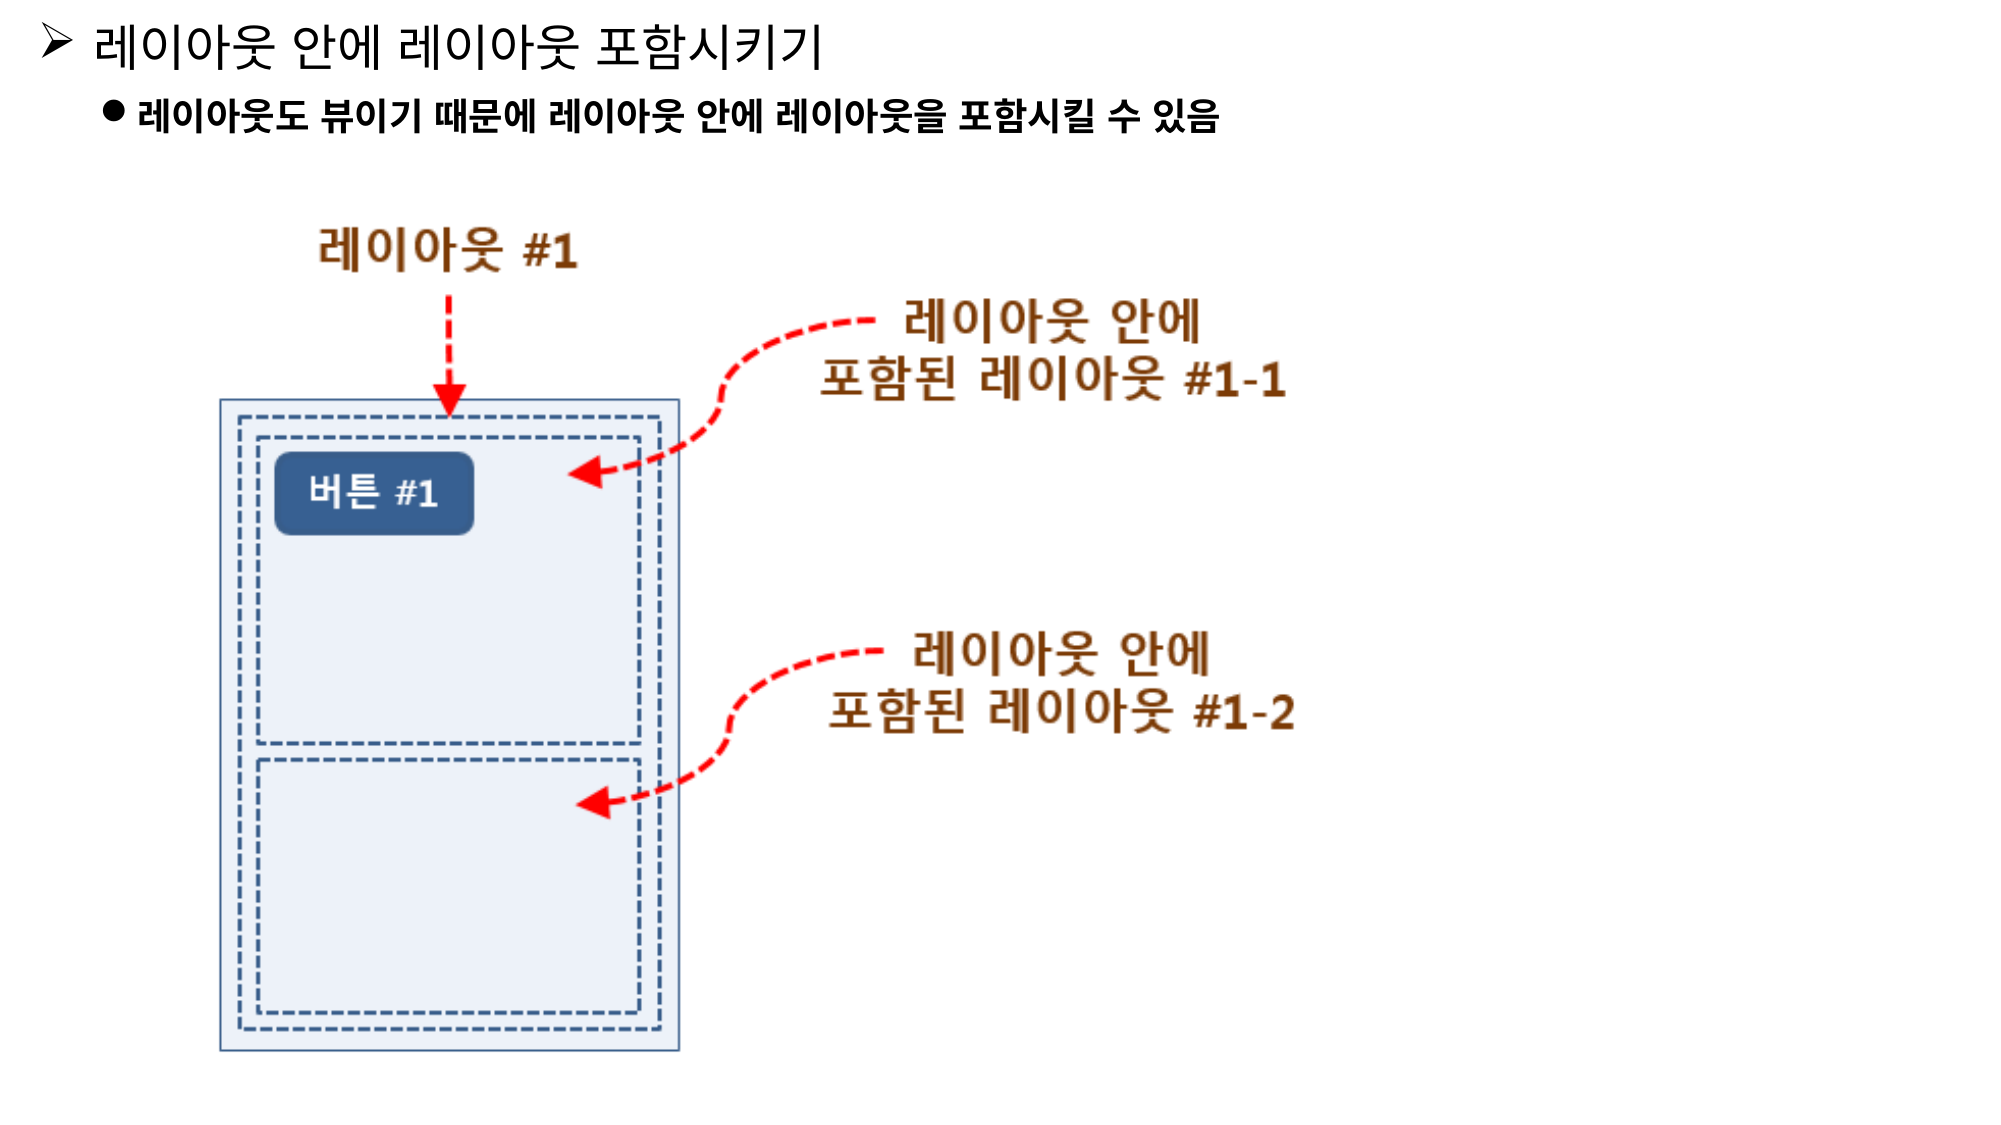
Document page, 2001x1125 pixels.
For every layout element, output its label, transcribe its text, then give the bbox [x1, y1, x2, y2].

text_box [156, 11, 187, 63]
text_box 레이아웃도 뷰이기 때문에 레이아웃 안에 레이아웃을 포함시킬 수 있음 [85, 76, 1375, 159]
picture [171, 191, 1343, 1099]
title 레이아웃 안에 레이아웃 포함시키기 [22, 19, 924, 81]
